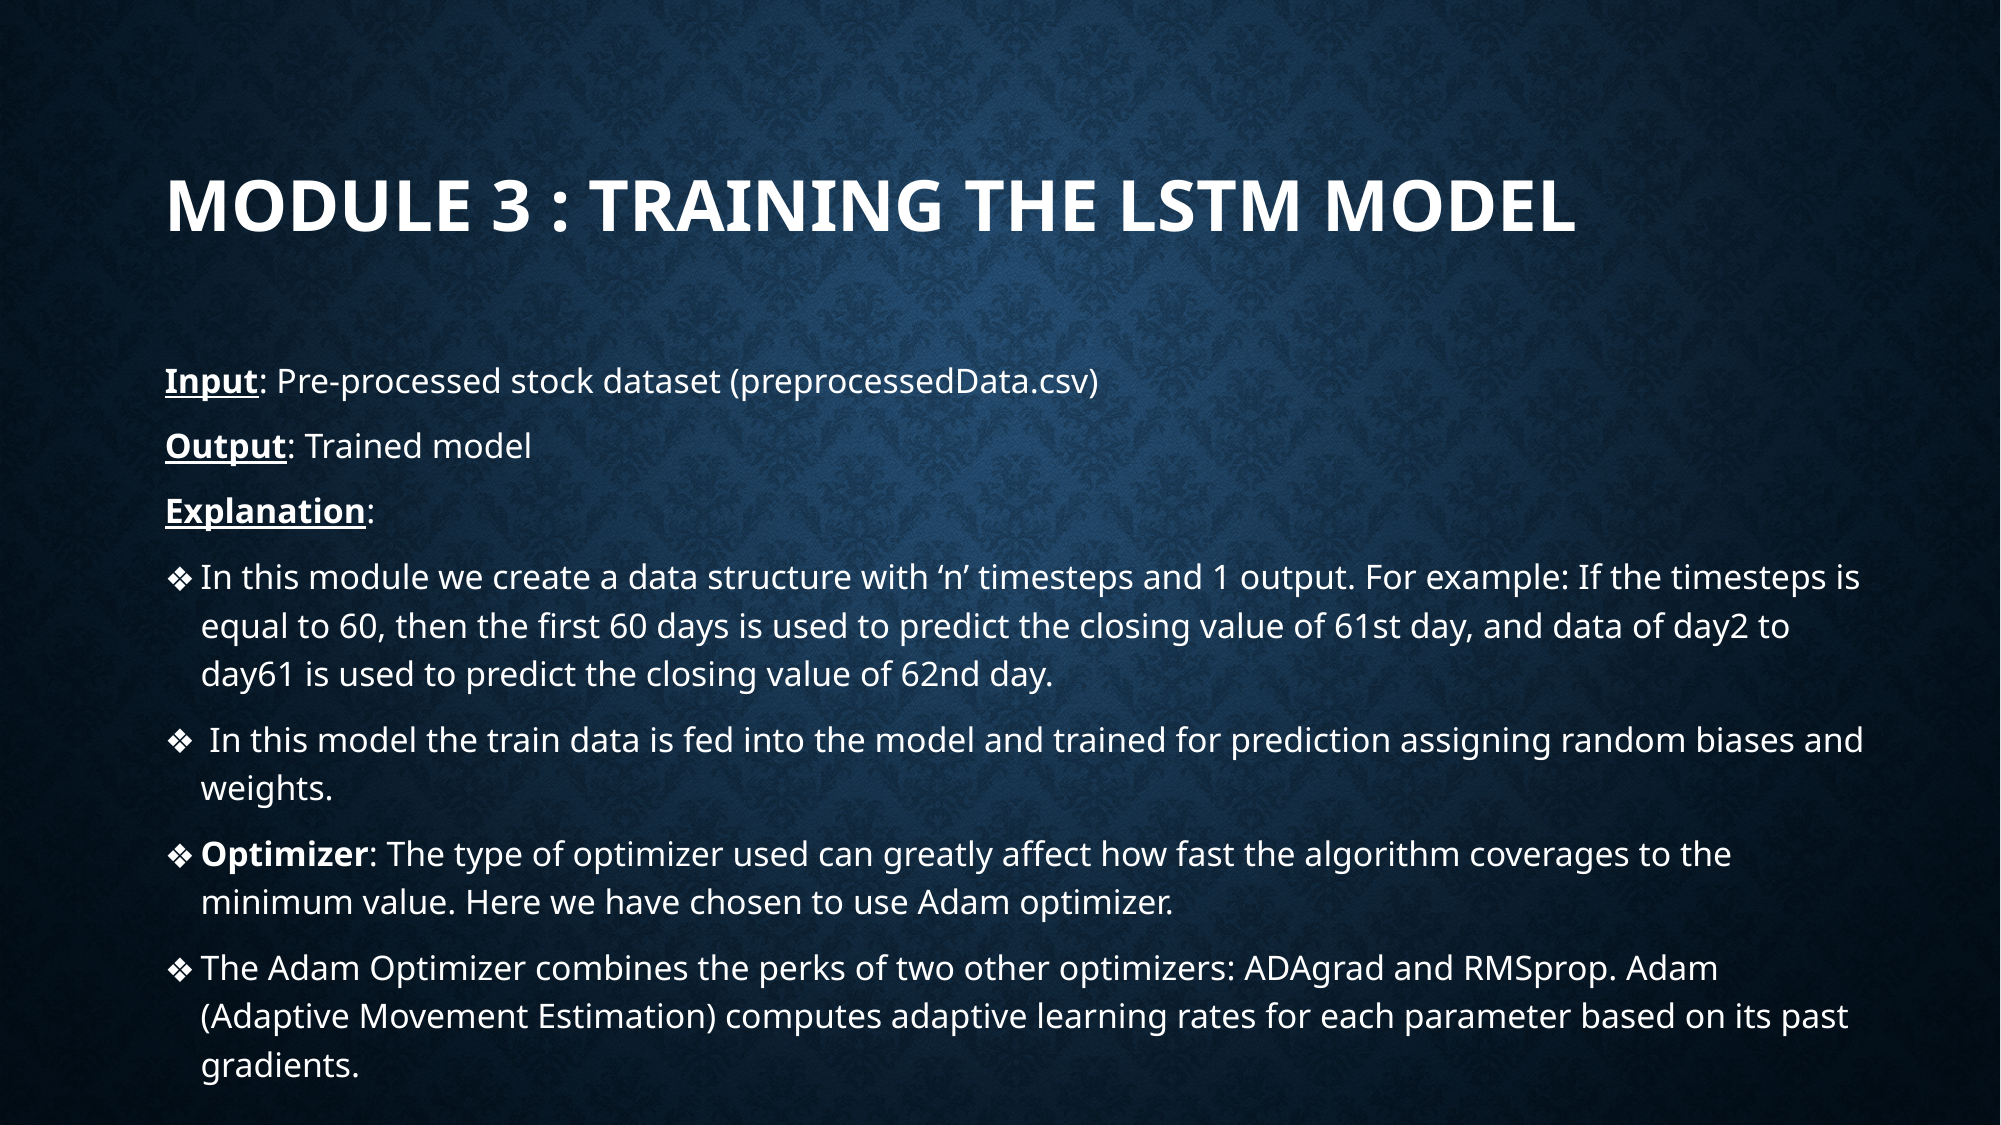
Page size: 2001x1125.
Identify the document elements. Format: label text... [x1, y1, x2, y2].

title MODULE 3 : TRAINING THE LSTM MODEL [149, 99, 1849, 318]
list Input: Pre-processed stock dataset (preprocessedData.csv) Output: Trained model Explanation: In this module we create a data structure with ‘n’ timesteps and 1 output. For example: If the timesteps is equal to 60, then the first 60 days is used to predict the closing value of 61st day, and data of day2 to day61 is used to predict the closing value of 62nd day. In this model the train data is fed into the model and trained for prediction assigning random biases and weights. Optimizer: The type of optimizer used can greatly affect how fast the algorithm coverages to the minimum value. Here we have chosen to use Adam optimizer. The Adam Optimizer combines the perks of two other optimizers: ADAgrad and RMSprop. Adam (Adaptive Movement Estimation) computes adaptive learning rates for each parameter based on its past gradients. [149, 343, 1883, 1097]
picture [0, 0, 2001, 1125]
